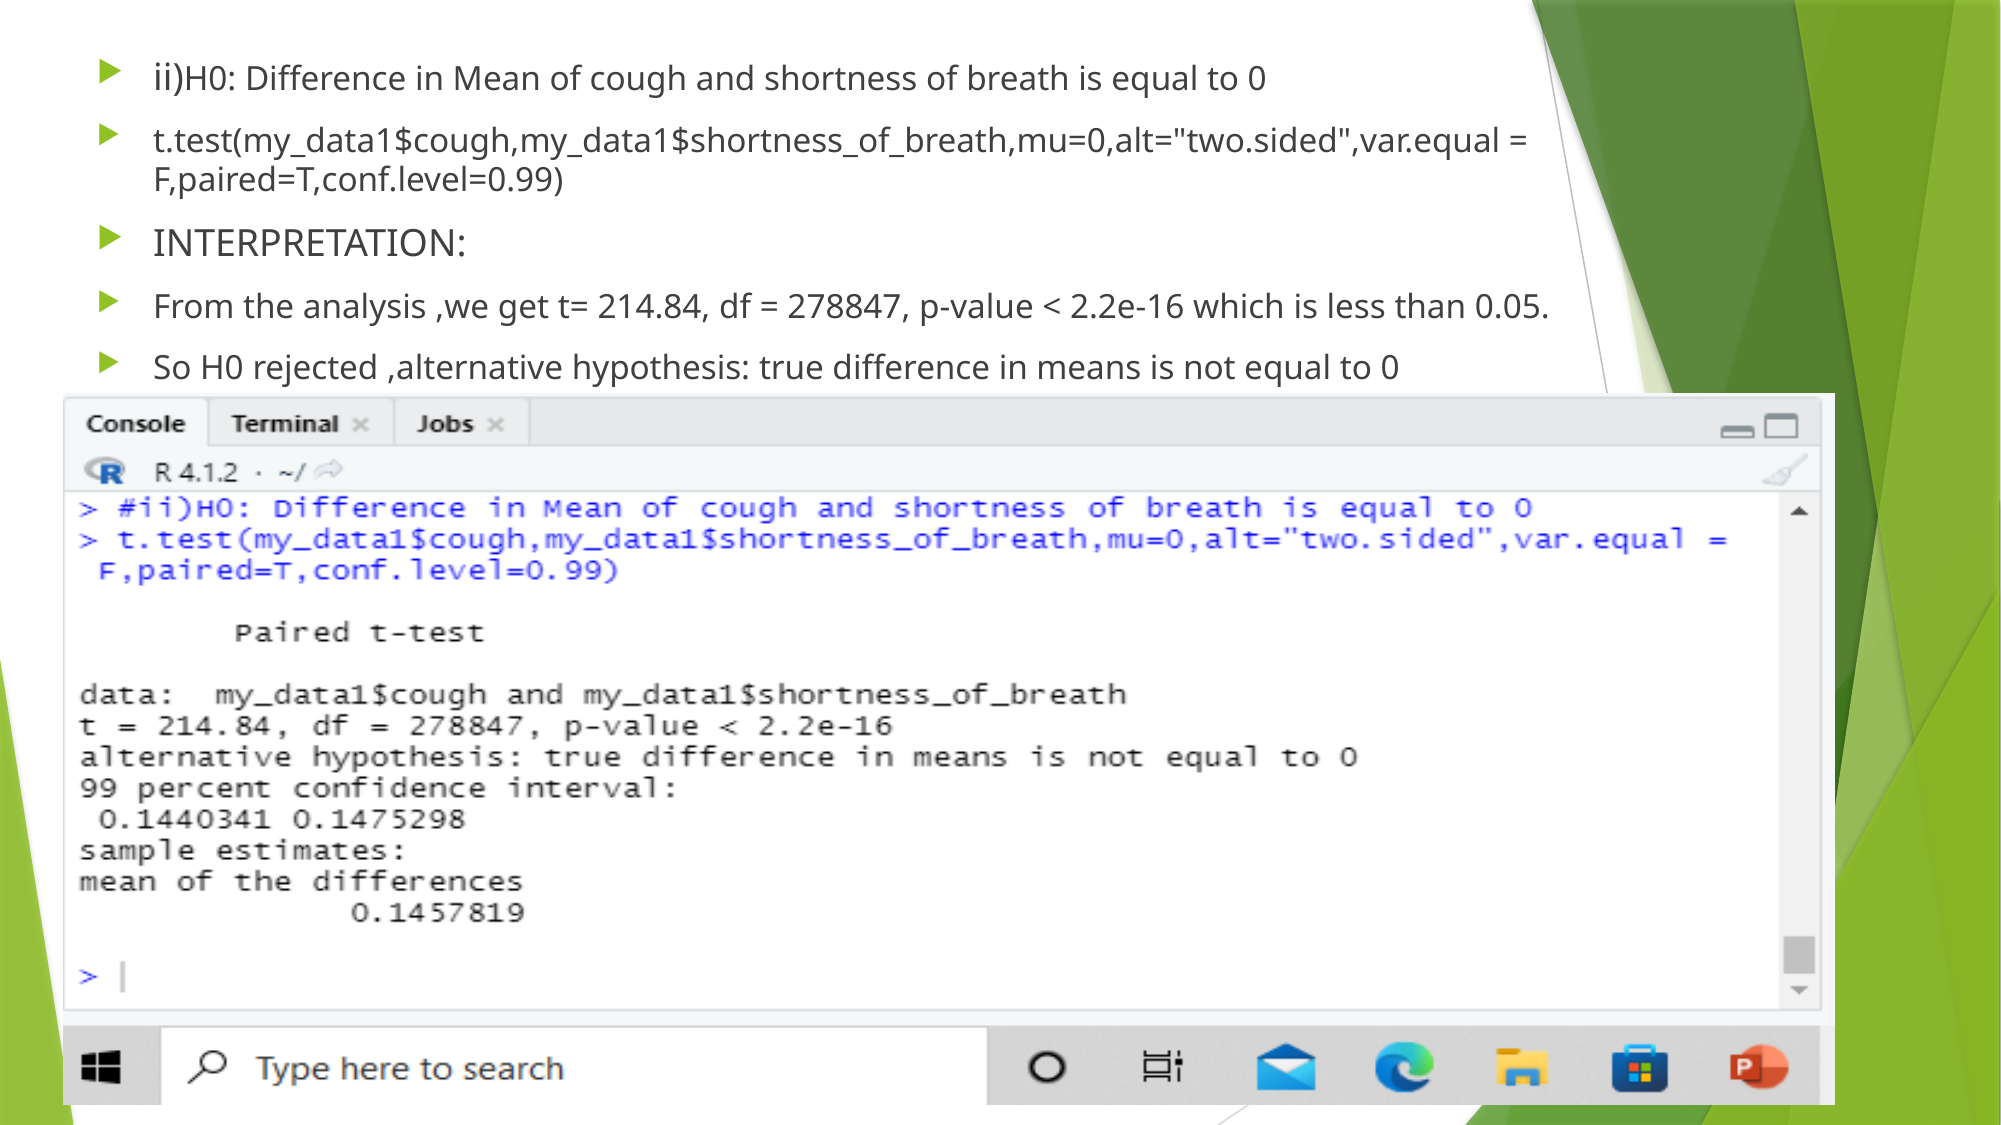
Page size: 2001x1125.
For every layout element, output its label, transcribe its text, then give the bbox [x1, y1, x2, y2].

picture [63, 392, 1835, 1105]
list ii)H0: Difference in Mean of cough and shortness of breath is equal to 0 t.test(my_data1$cough,my_data1$shortness_of_breath,mu=0,alt="two.sided",var.equal = F,paired=T,conf.level=0.99) INTERPRETATION: From the analysis ,we get t= 214.84, df = 278847, p-value < 2.2e-16 which is less than 0.05. So H0 rejected ,alternative hypothesis: true difference in means is not equal to 0 [81, 45, 1698, 390]
